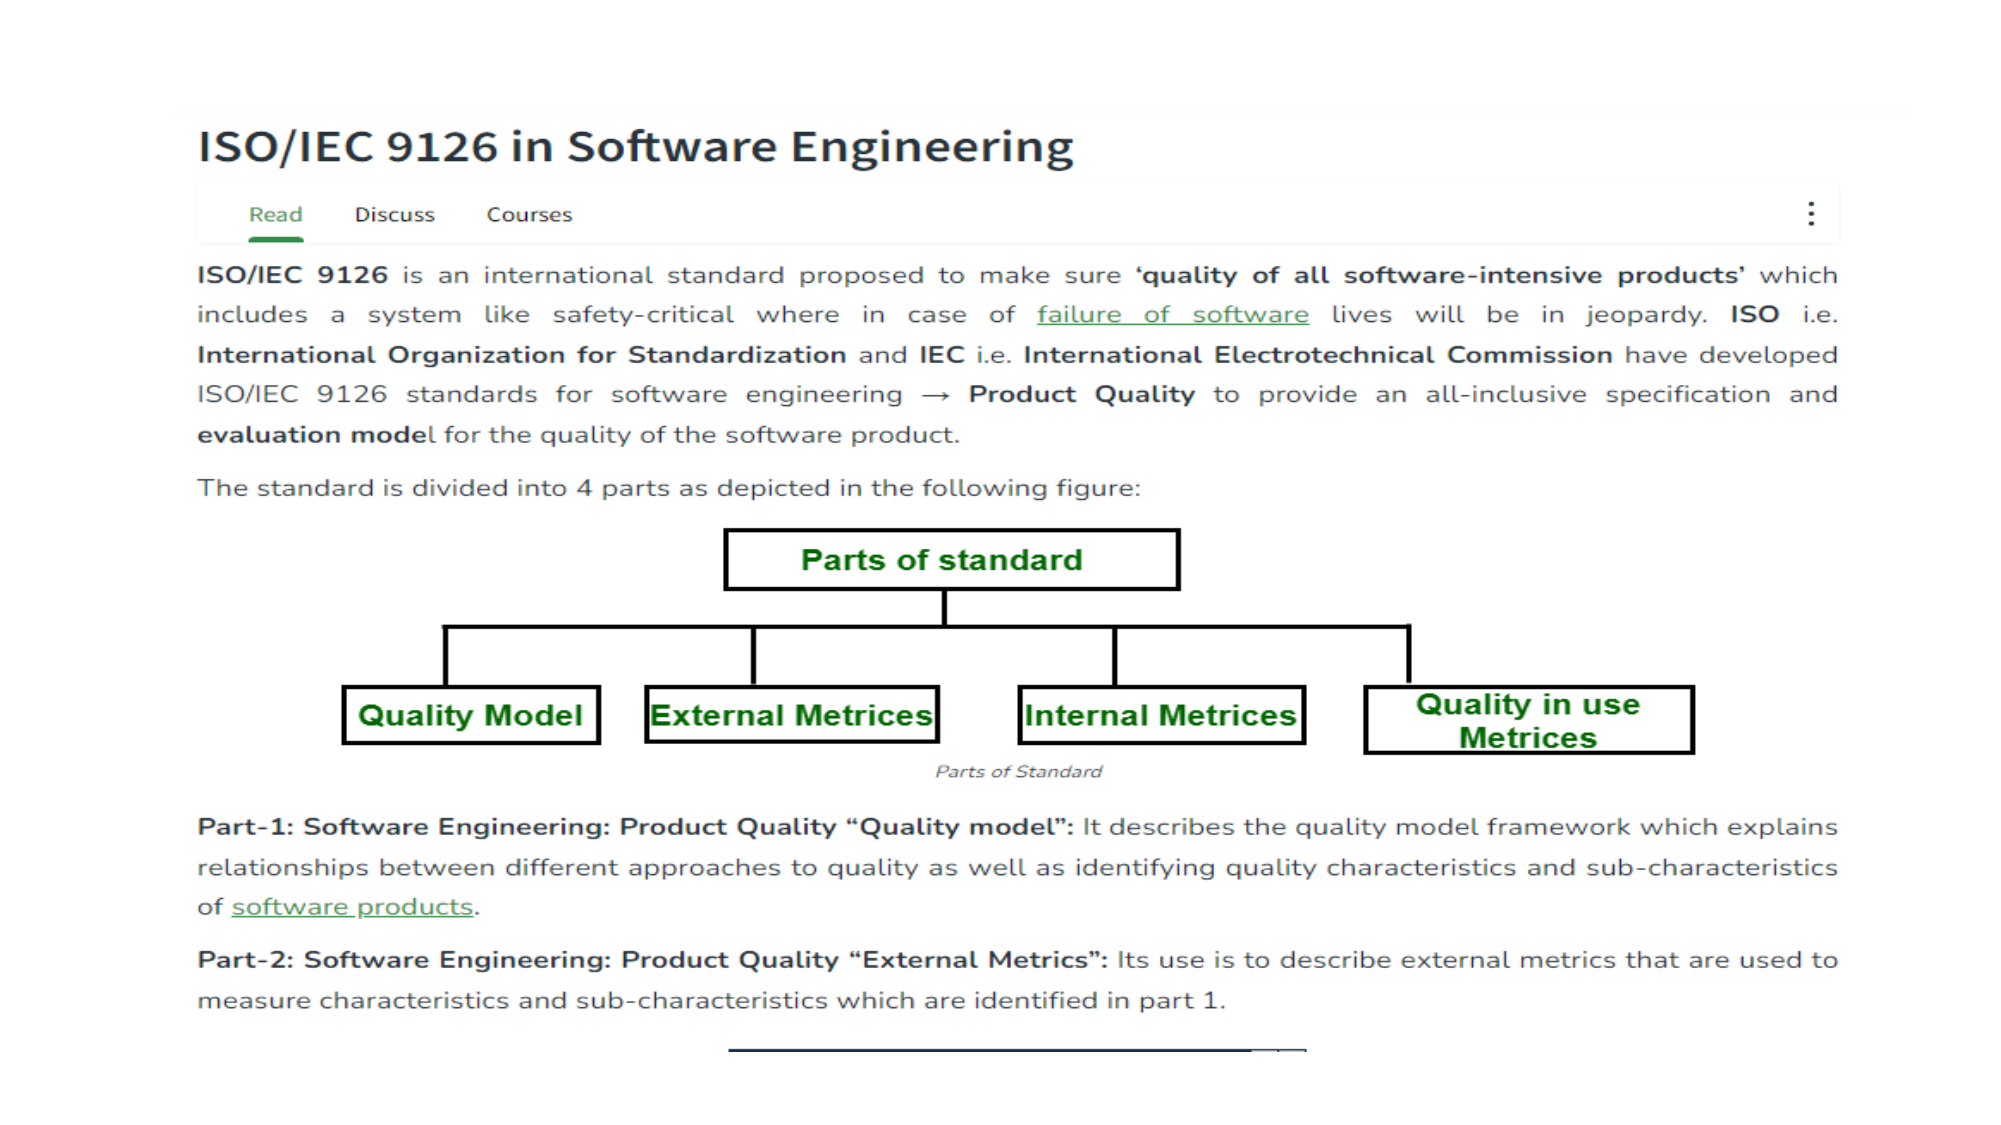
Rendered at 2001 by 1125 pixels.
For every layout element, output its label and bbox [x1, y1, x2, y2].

picture [175, 111, 1909, 1052]
